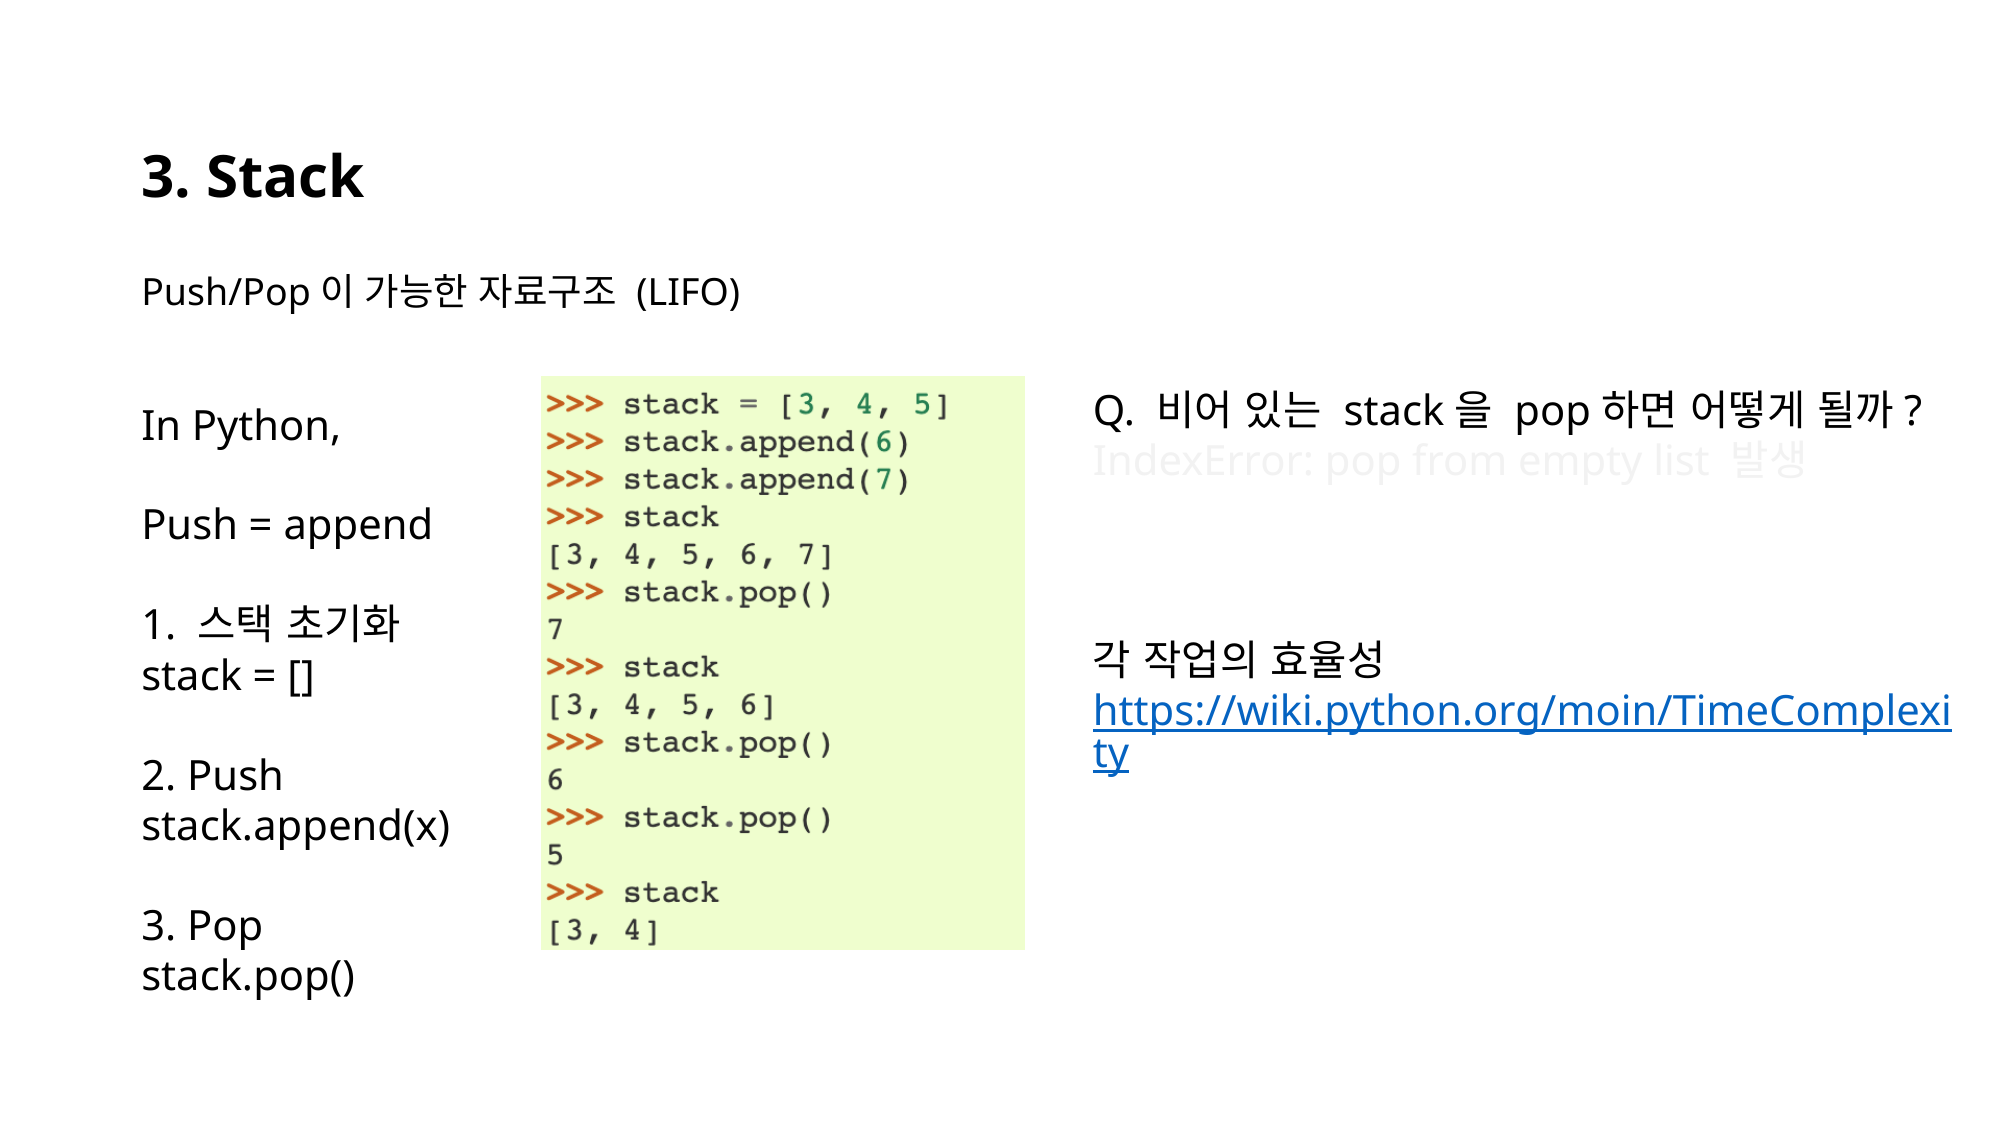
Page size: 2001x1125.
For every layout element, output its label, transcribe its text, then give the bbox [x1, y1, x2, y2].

text_box Q. 비어 있는 stack을 pop하면 어떻게 될까? IndexError: pop from empty list 발생 각 작업의 효율성 https://wiki.python.org/moin/TimeComplexity [1078, 376, 1968, 749]
text_box In Python, Push = append 1. 스택 초기화 stack = [] 2. Push stack.append(x) 3. Pop stack.pop() [126, 390, 1127, 1056]
text_box 3. Stack [126, 131, 687, 217]
text_box Push/Pop이 가능한 자료구조 (LIFO) [126, 260, 1785, 321]
picture [540, 376, 1025, 950]
